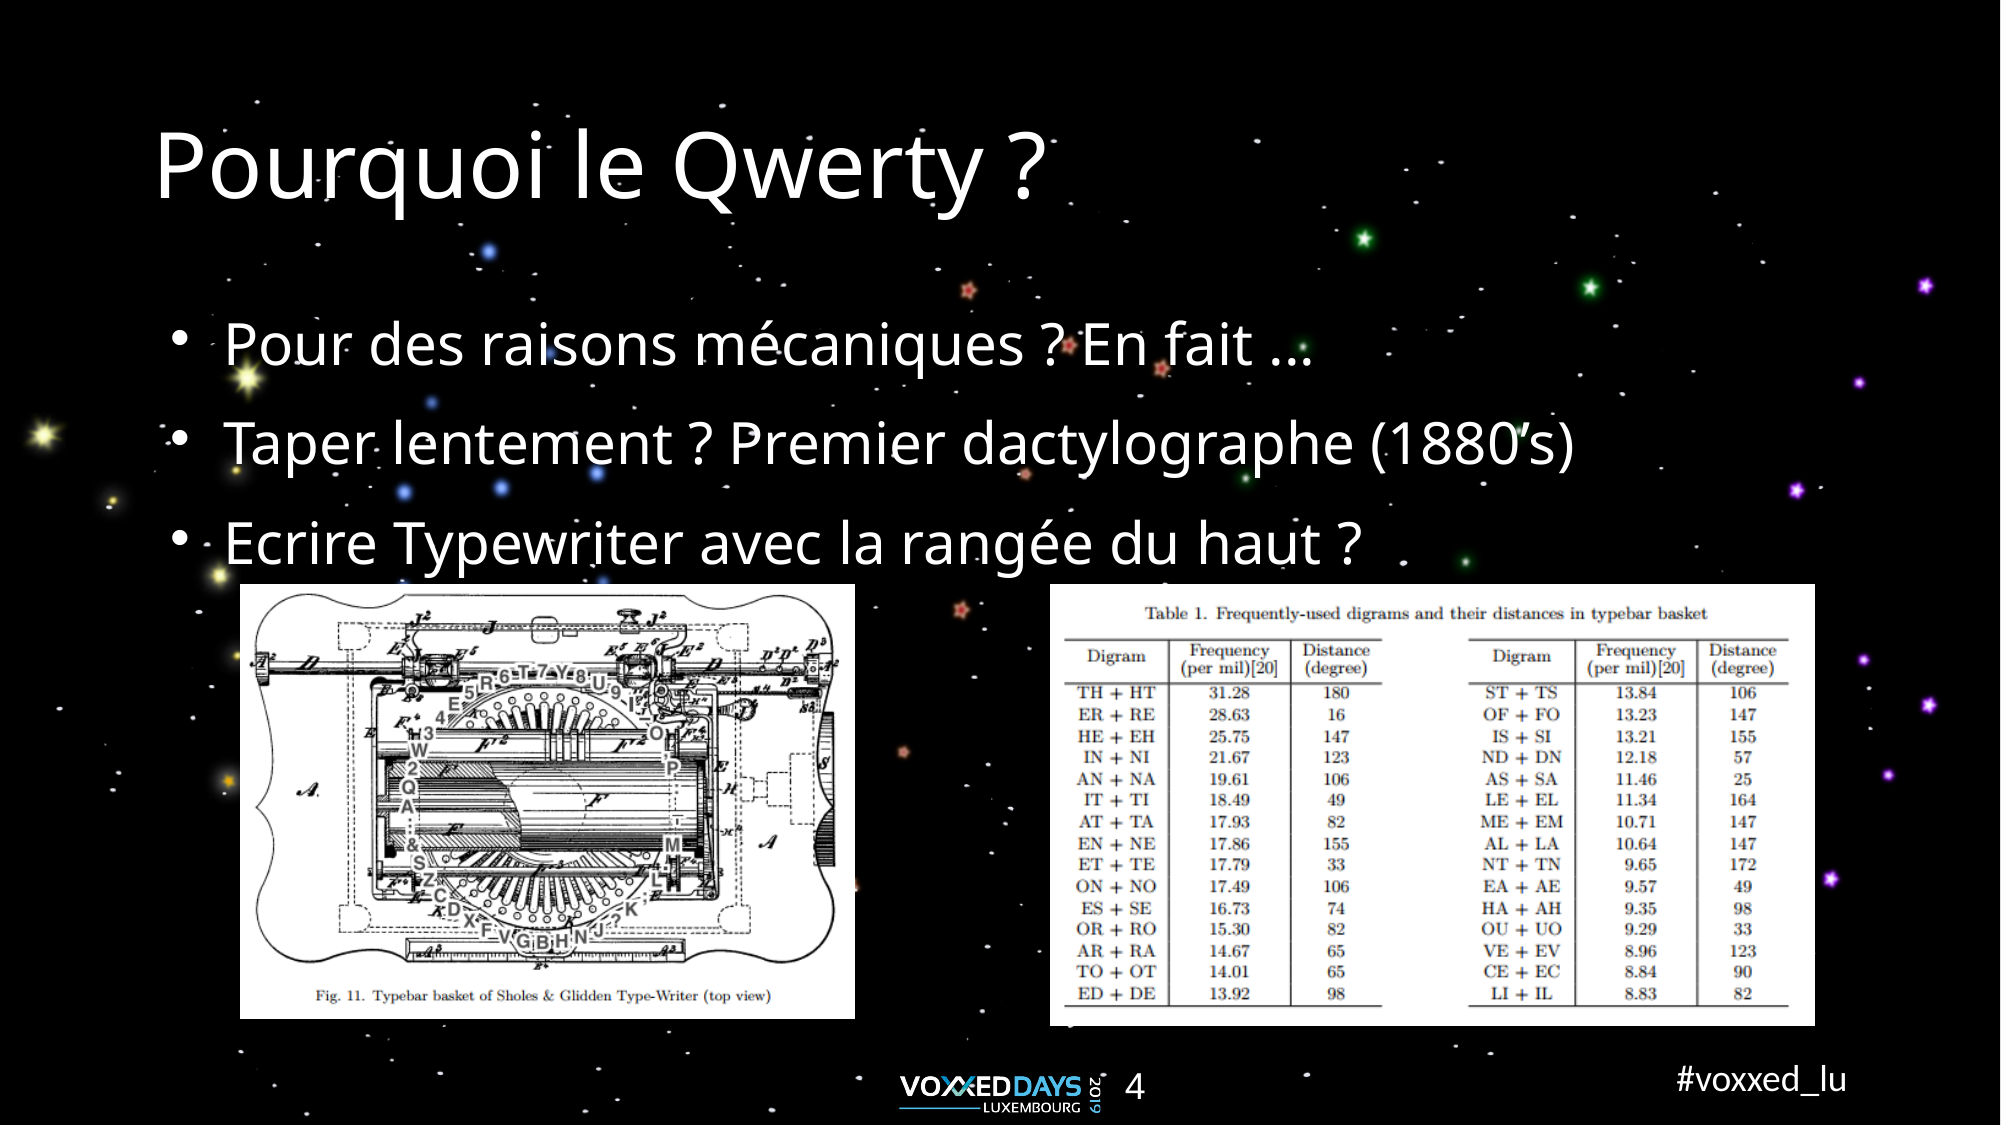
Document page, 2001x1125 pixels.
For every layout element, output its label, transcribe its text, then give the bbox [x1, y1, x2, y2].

picture [0, 0, 2001, 1125]
text_box Pour des raisons mécaniques ? En fait ... Taper lentement ? Premier dactylographe (1880’s) Ecrire Typewriter avec la rangée du haut ? [137, 299, 1863, 1014]
text_box 1 [1109, 1054, 1739, 1115]
text_box Pourquoi le Qwerty ? [137, 59, 1863, 278]
